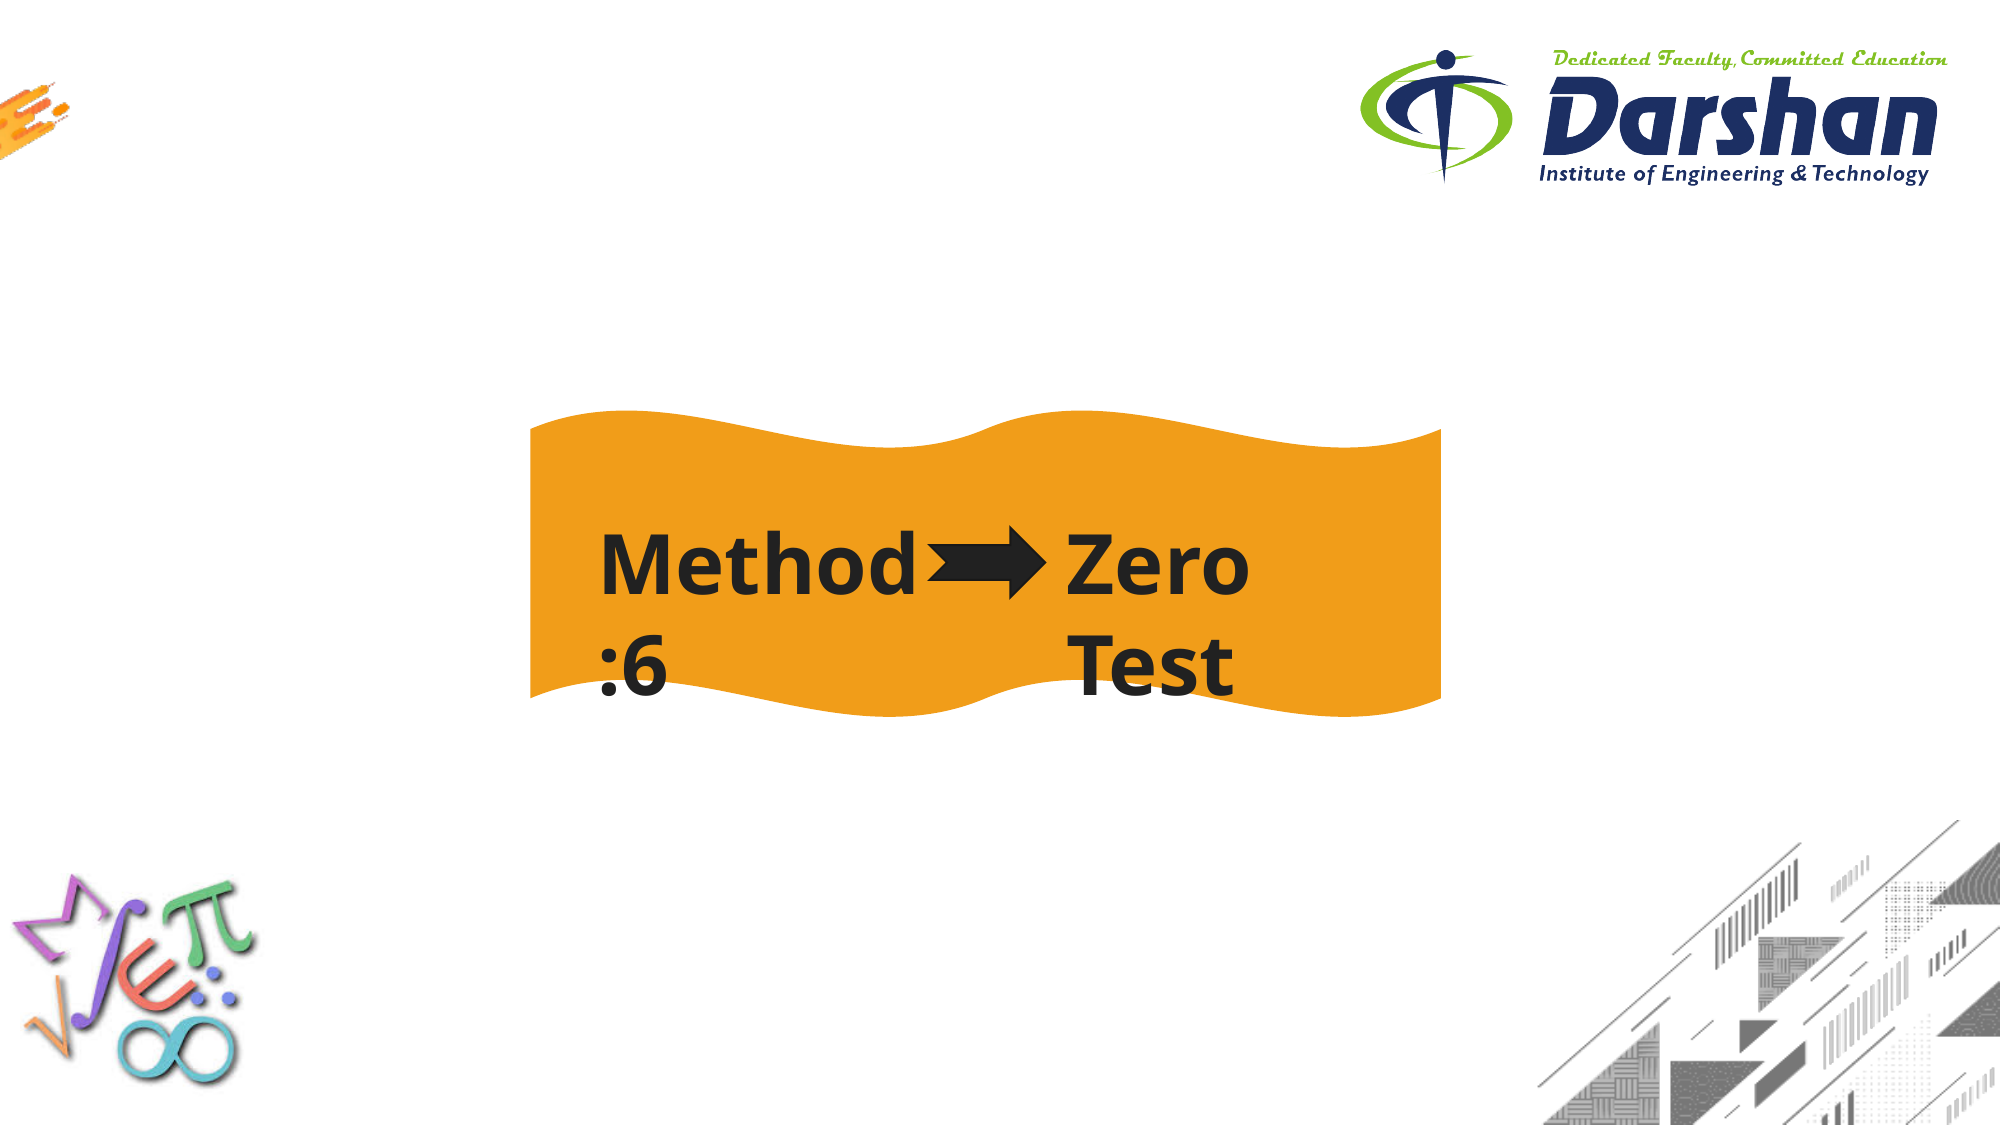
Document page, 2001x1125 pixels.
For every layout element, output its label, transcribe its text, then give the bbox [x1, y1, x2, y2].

text_box [927, 525, 1047, 600]
picture [0, 864, 286, 1125]
picture [1360, 50, 1948, 186]
text_box [530, 410, 1441, 712]
text_box Method:6 [582, 504, 941, 720]
picture [0, 65, 90, 193]
text_box Zero Test [1052, 504, 1426, 720]
